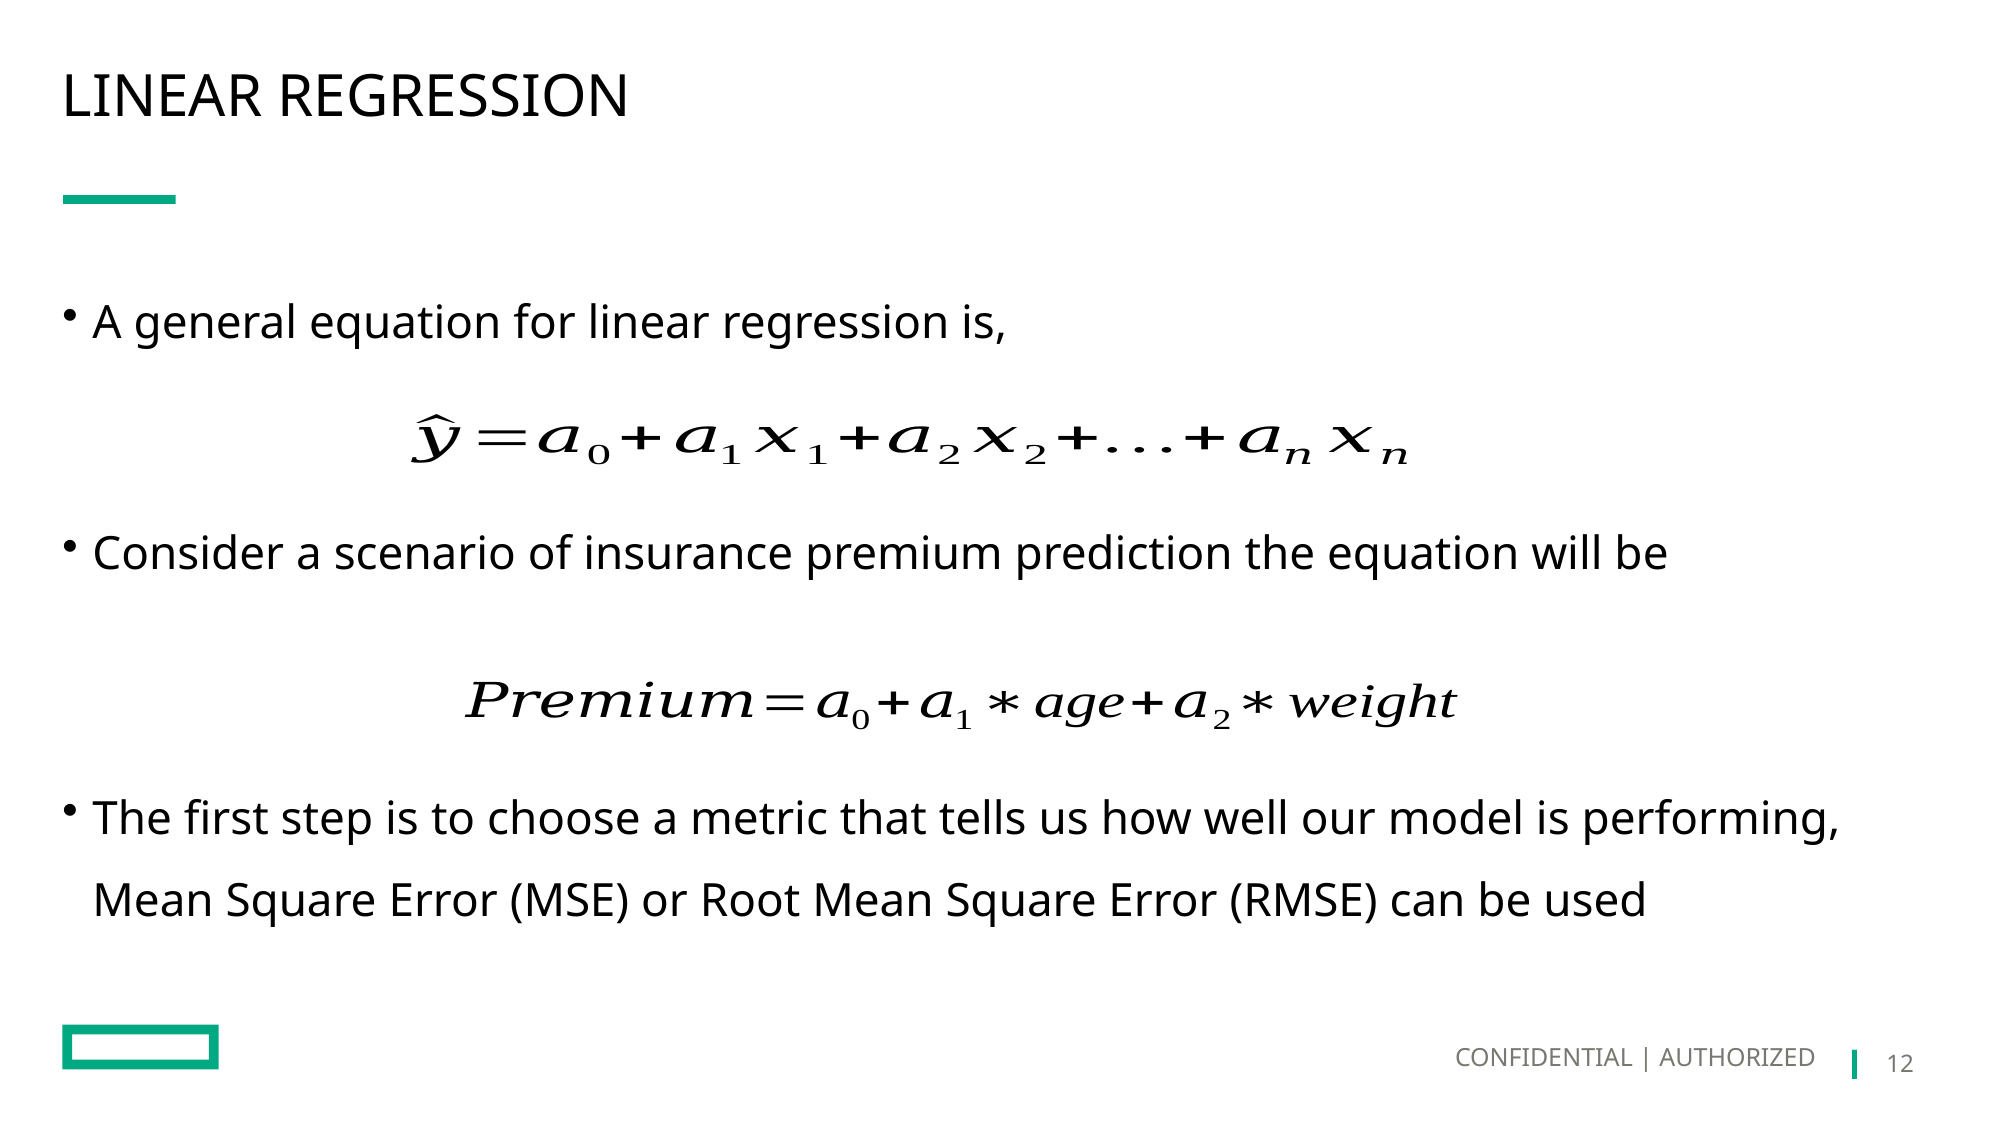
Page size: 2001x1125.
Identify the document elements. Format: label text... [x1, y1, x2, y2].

footer CONFIDENTIAL | AUTHORIZED [610, 1005, 1838, 1073]
title Linear regression [42, 60, 1938, 135]
slide_number 12 [1837, 1033, 1950, 1094]
picture [1852, 1043, 1857, 1079]
list A general equation for linear regression is, Consider a scenario of insurance premium prediction the equation will be The first step is to choose a metric that tells us how well our model is performing, Mean Square Error (MSE) or Root Mean Square Error (RMSE) can be used [58, 216, 1938, 1005]
